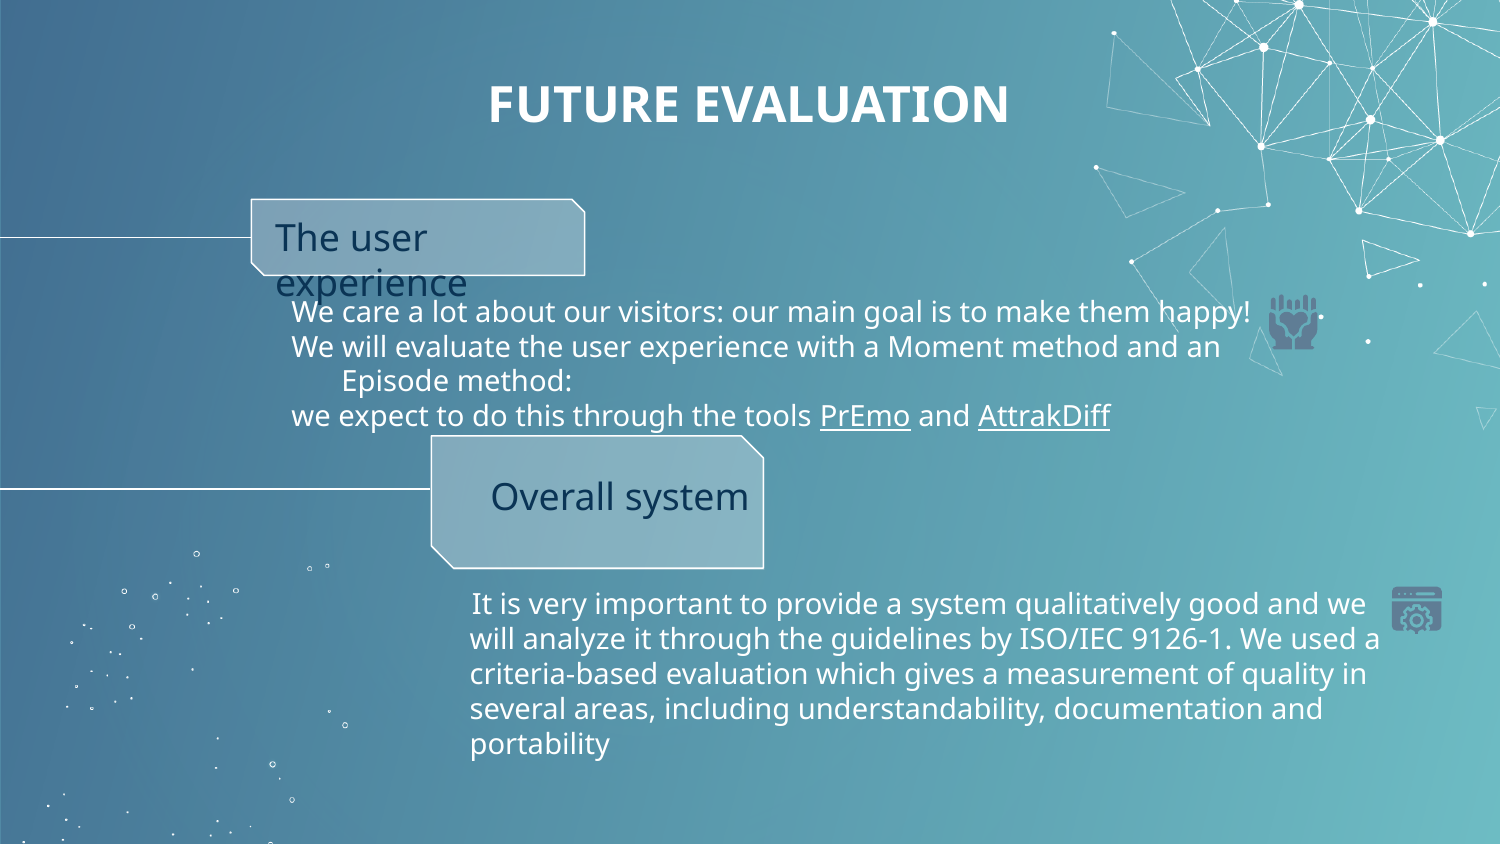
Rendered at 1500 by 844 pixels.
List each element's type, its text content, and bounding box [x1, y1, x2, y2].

subtitle We care a lot about our visitors: our main goal is to make them happy! We will evaluate the user experience with a Moment method and an Episode method: we expect to do this through the tools PrEmo and AttrakDiff [251, 277, 1285, 366]
text_box [251, 199, 585, 276]
title FUTURE EVALUATION [322, 57, 1178, 214]
text_box [431, 435, 765, 570]
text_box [1268, 294, 1318, 350]
text_box The user experience [260, 198, 594, 265]
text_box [1391, 586, 1443, 635]
picture [0, 0, 1500, 844]
text_box It is very important to provide a system qualitatively good and we will analyze it through the guidelines by ISO/IEC 9126-1. We used a criteria-based evaluation which gives a measurement of quality in several areas, including understandability, documentation and portability [379, 570, 1413, 659]
text_box Overall system [475, 458, 830, 570]
